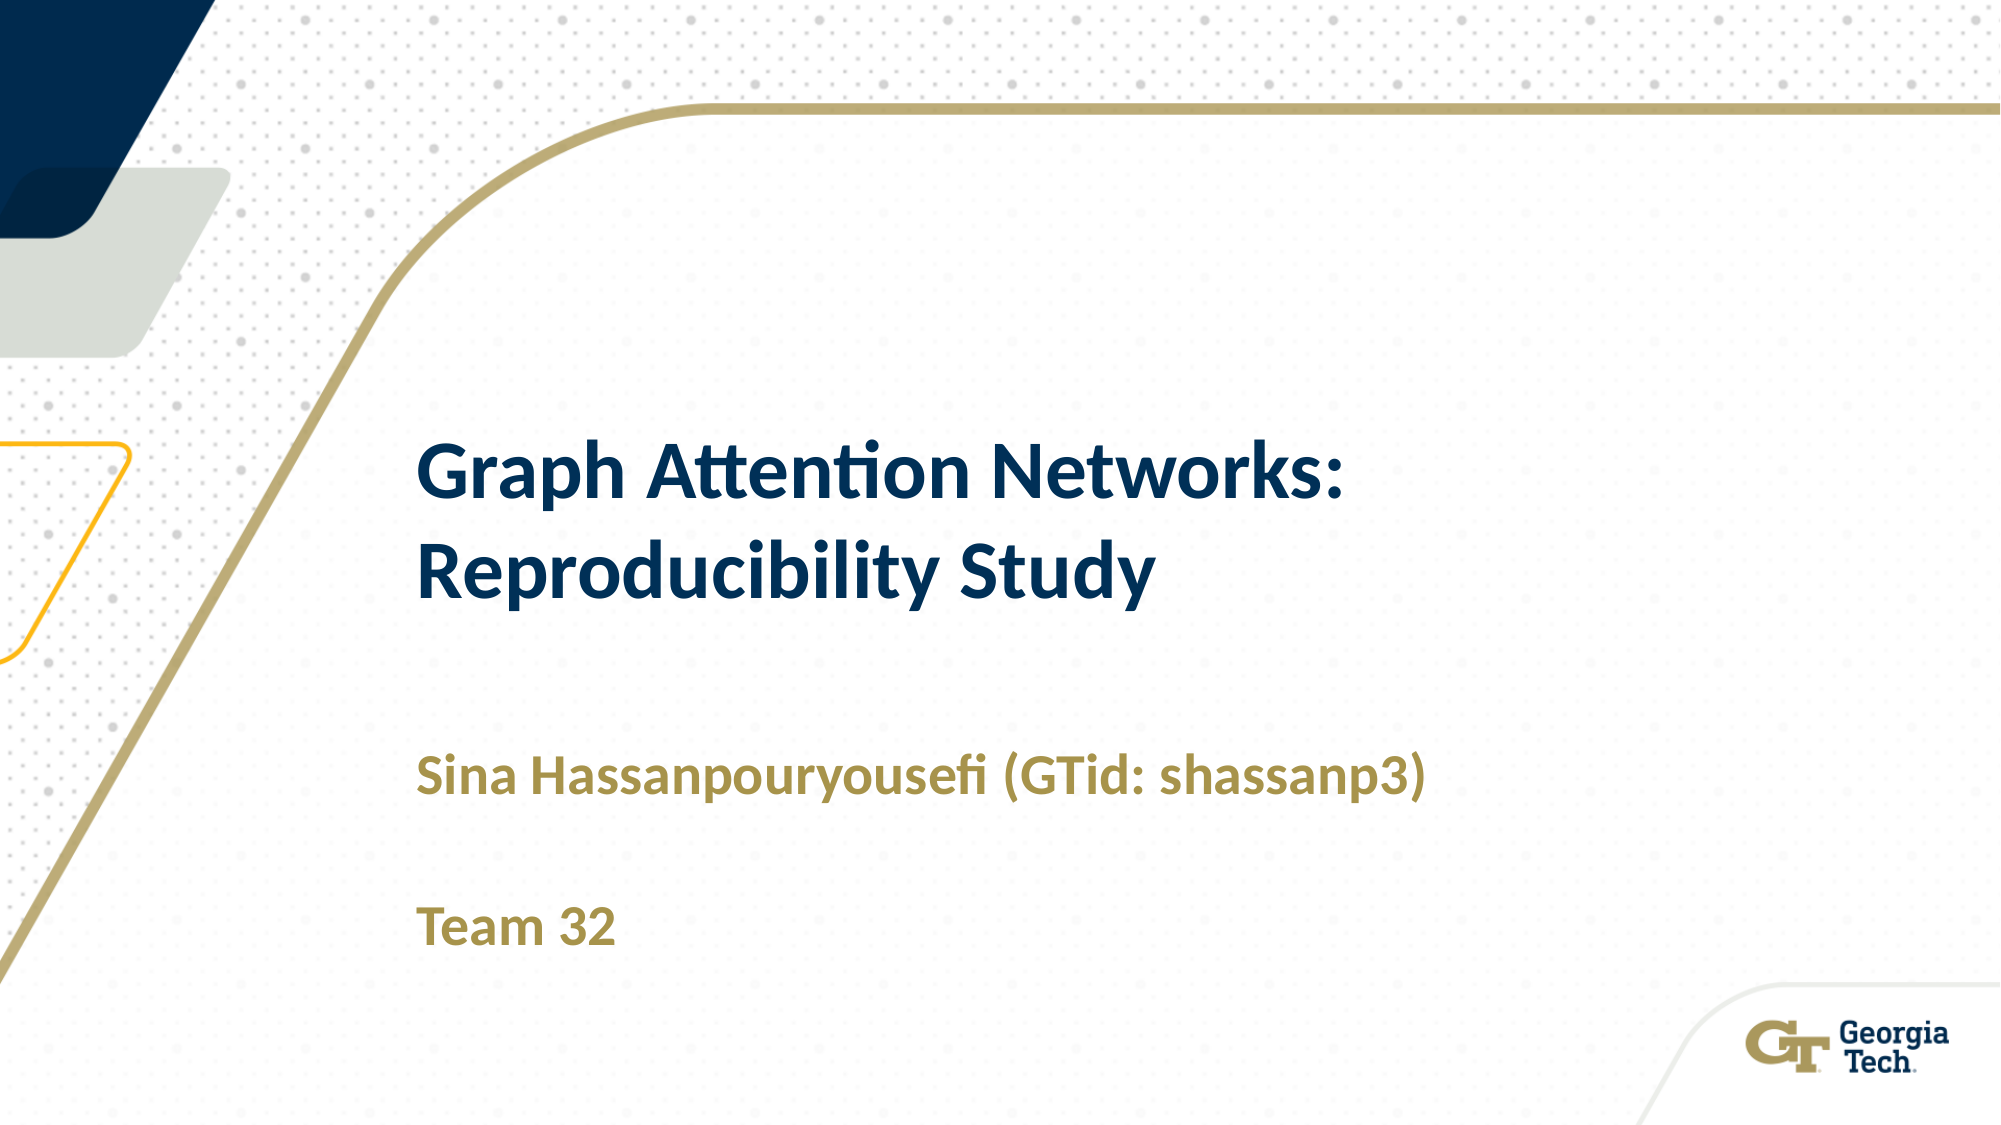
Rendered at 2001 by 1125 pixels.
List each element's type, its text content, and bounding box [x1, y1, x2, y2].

title Graph Attention Networks: Reproducibility Study [401, 302, 1863, 728]
picture [0, 0, 2001, 1125]
list Sina Hassanpouryousefi (GTid: shassanp3) Team 32 [401, 728, 1863, 967]
